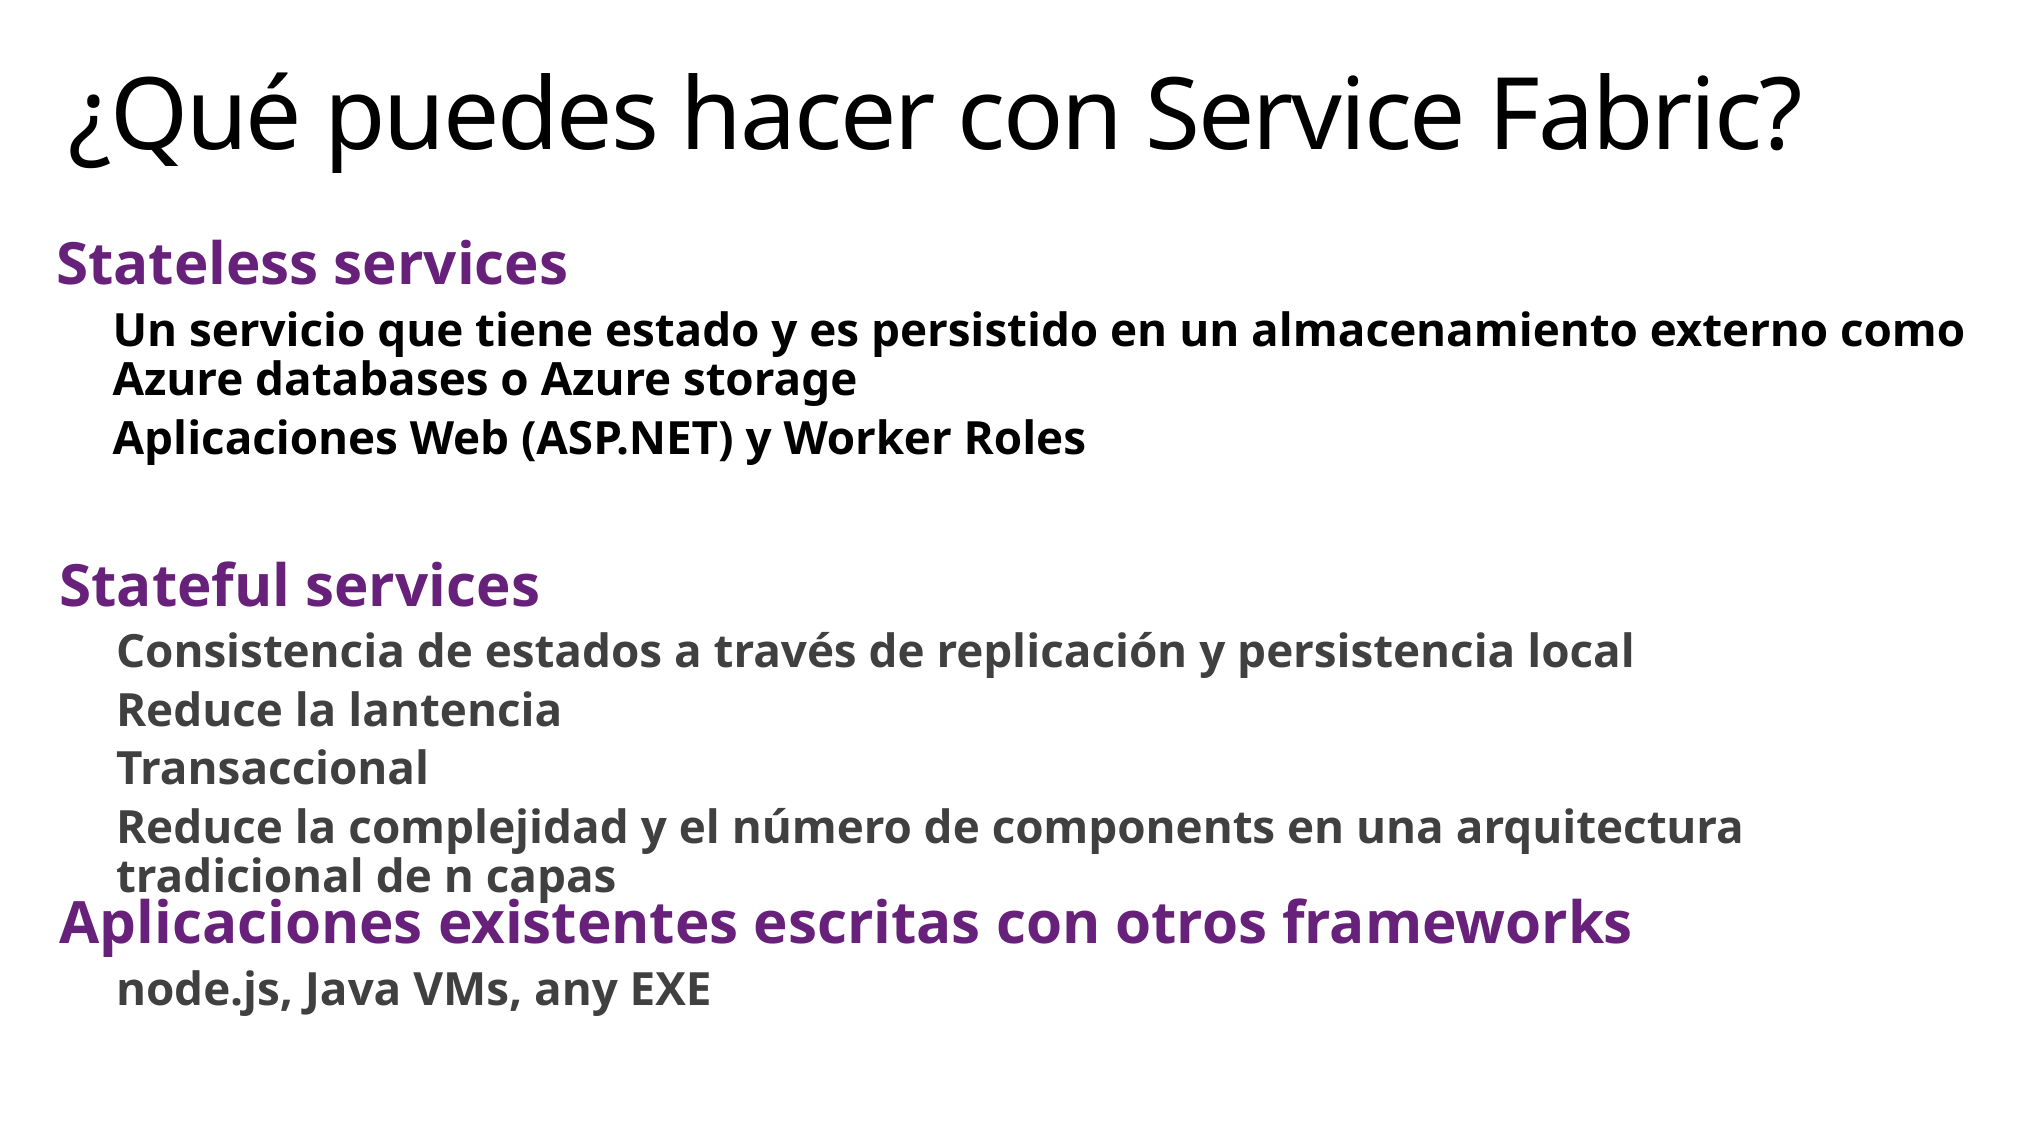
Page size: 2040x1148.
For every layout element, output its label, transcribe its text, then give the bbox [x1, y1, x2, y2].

text_box Aplicaciones existentes escritas con otros frameworks node.js, Java VMs, any EXE [45, 886, 1894, 1023]
text_box Stateful services Consistencia de estados a través de replicación y persistencia local Reduce la lantencia Transaccional Reduce la complejidad y el número de components en una arquitectura tradicional de n capas [45, 548, 1957, 911]
list Stateless services Un servicio que tiene estado y es persistido en un almacenamiento externo como Azure databases o Azure storage Aplicaciones Web (ASP.NET) y Worker Roles [32, 219, 2040, 486]
title ¿Qué puedes hacer con Service Fabric? [45, 48, 1996, 199]
